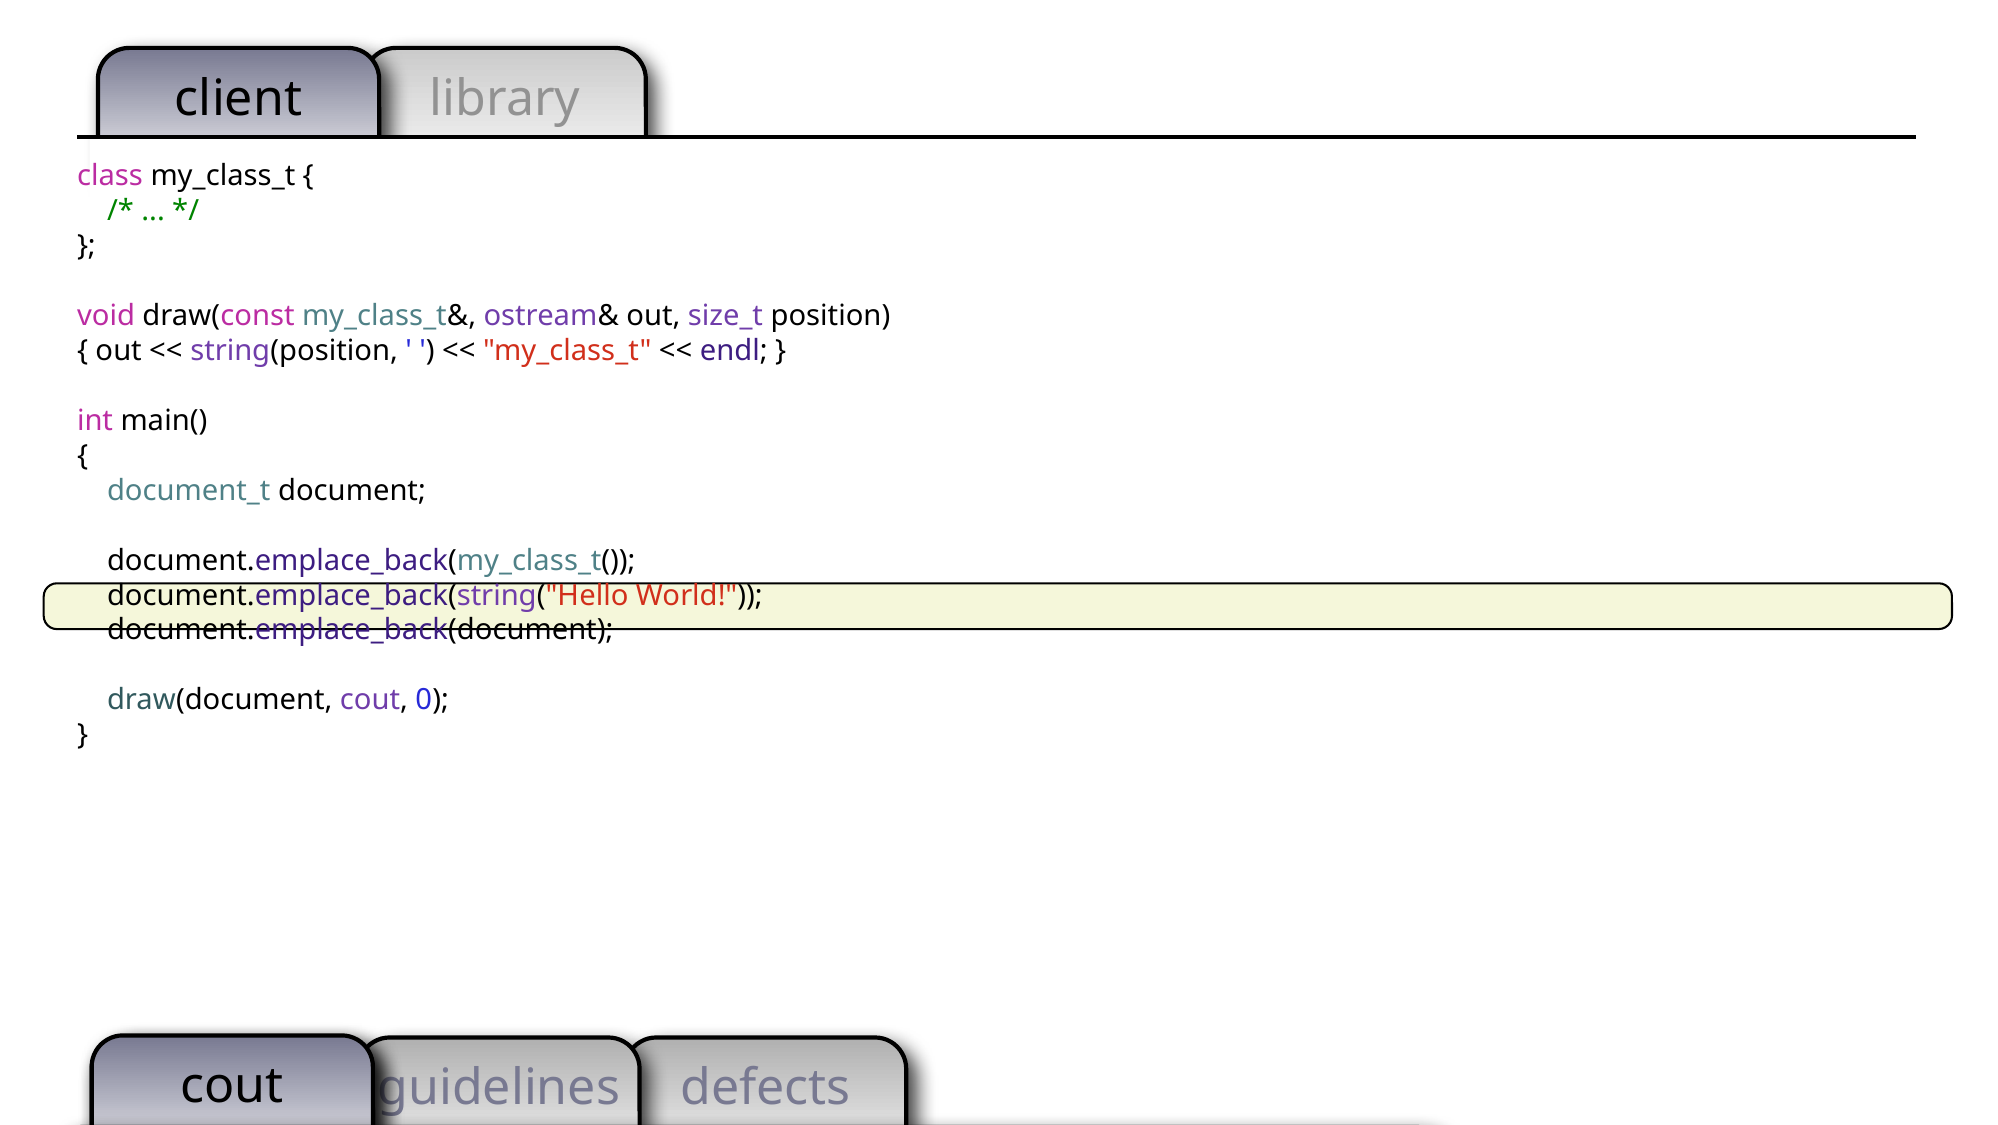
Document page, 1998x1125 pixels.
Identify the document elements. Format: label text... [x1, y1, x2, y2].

text_box [43, 583, 76, 630]
list class my_class_t { /* ... */ }; void draw(const my_class_t&, ostream& out, size_t position) { out << string(position, ' ') << "my_class_t" << endl; } int main() { document_t document; document.emplace_back(my_class_t()); document.emplace_back(string("Hello World!")); document.emplace_back(document); draw(document, cout, 0); } [76, 155, 1918, 1013]
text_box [60, 1035, 1440, 1125]
text_box [1918, 583, 1953, 630]
